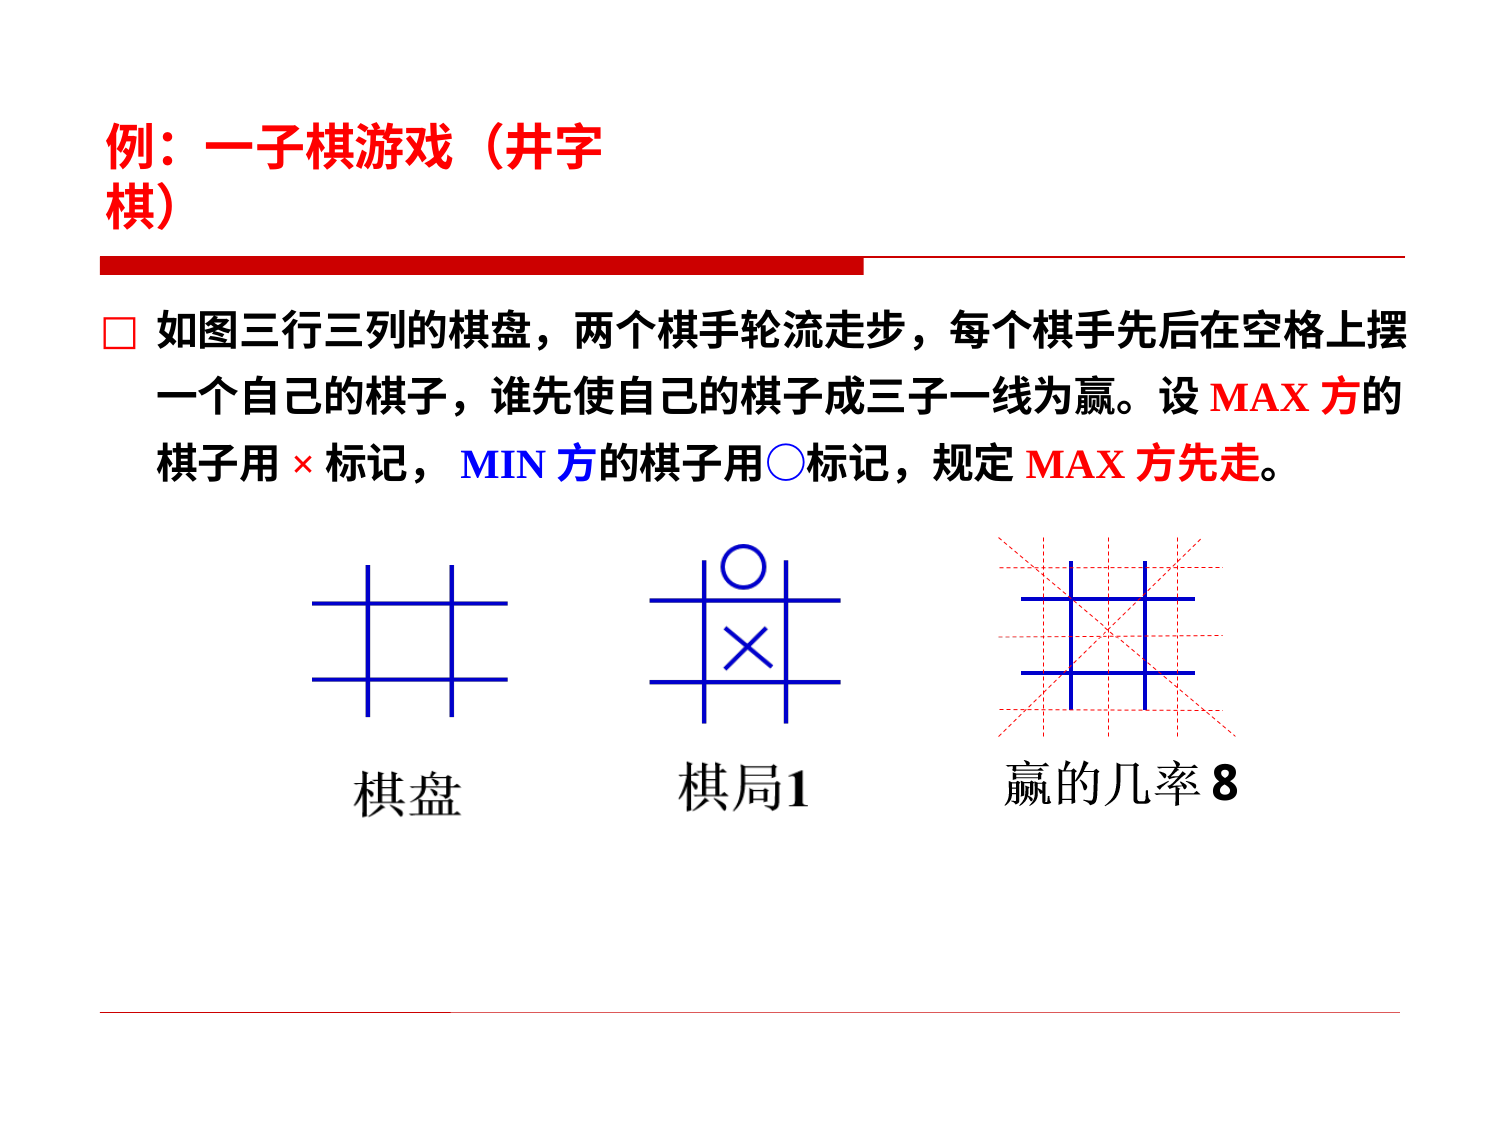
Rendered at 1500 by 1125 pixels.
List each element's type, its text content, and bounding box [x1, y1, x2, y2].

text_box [972, 537, 1261, 838]
picture [642, 544, 845, 852]
text_box 如图三行三列的棋盘，两个棋手轮流走步，每个棋手先后在空格上摆一个自己的棋子，谁先使自己的棋子成三子一线为赢。设MAX方的棋子用×标记，MIN方的棋子用○标记，规定MAX方先走。 [99, 286, 1419, 487]
picture [312, 565, 510, 852]
title 例：一子棋游戏（井字棋） [105, 47, 700, 236]
